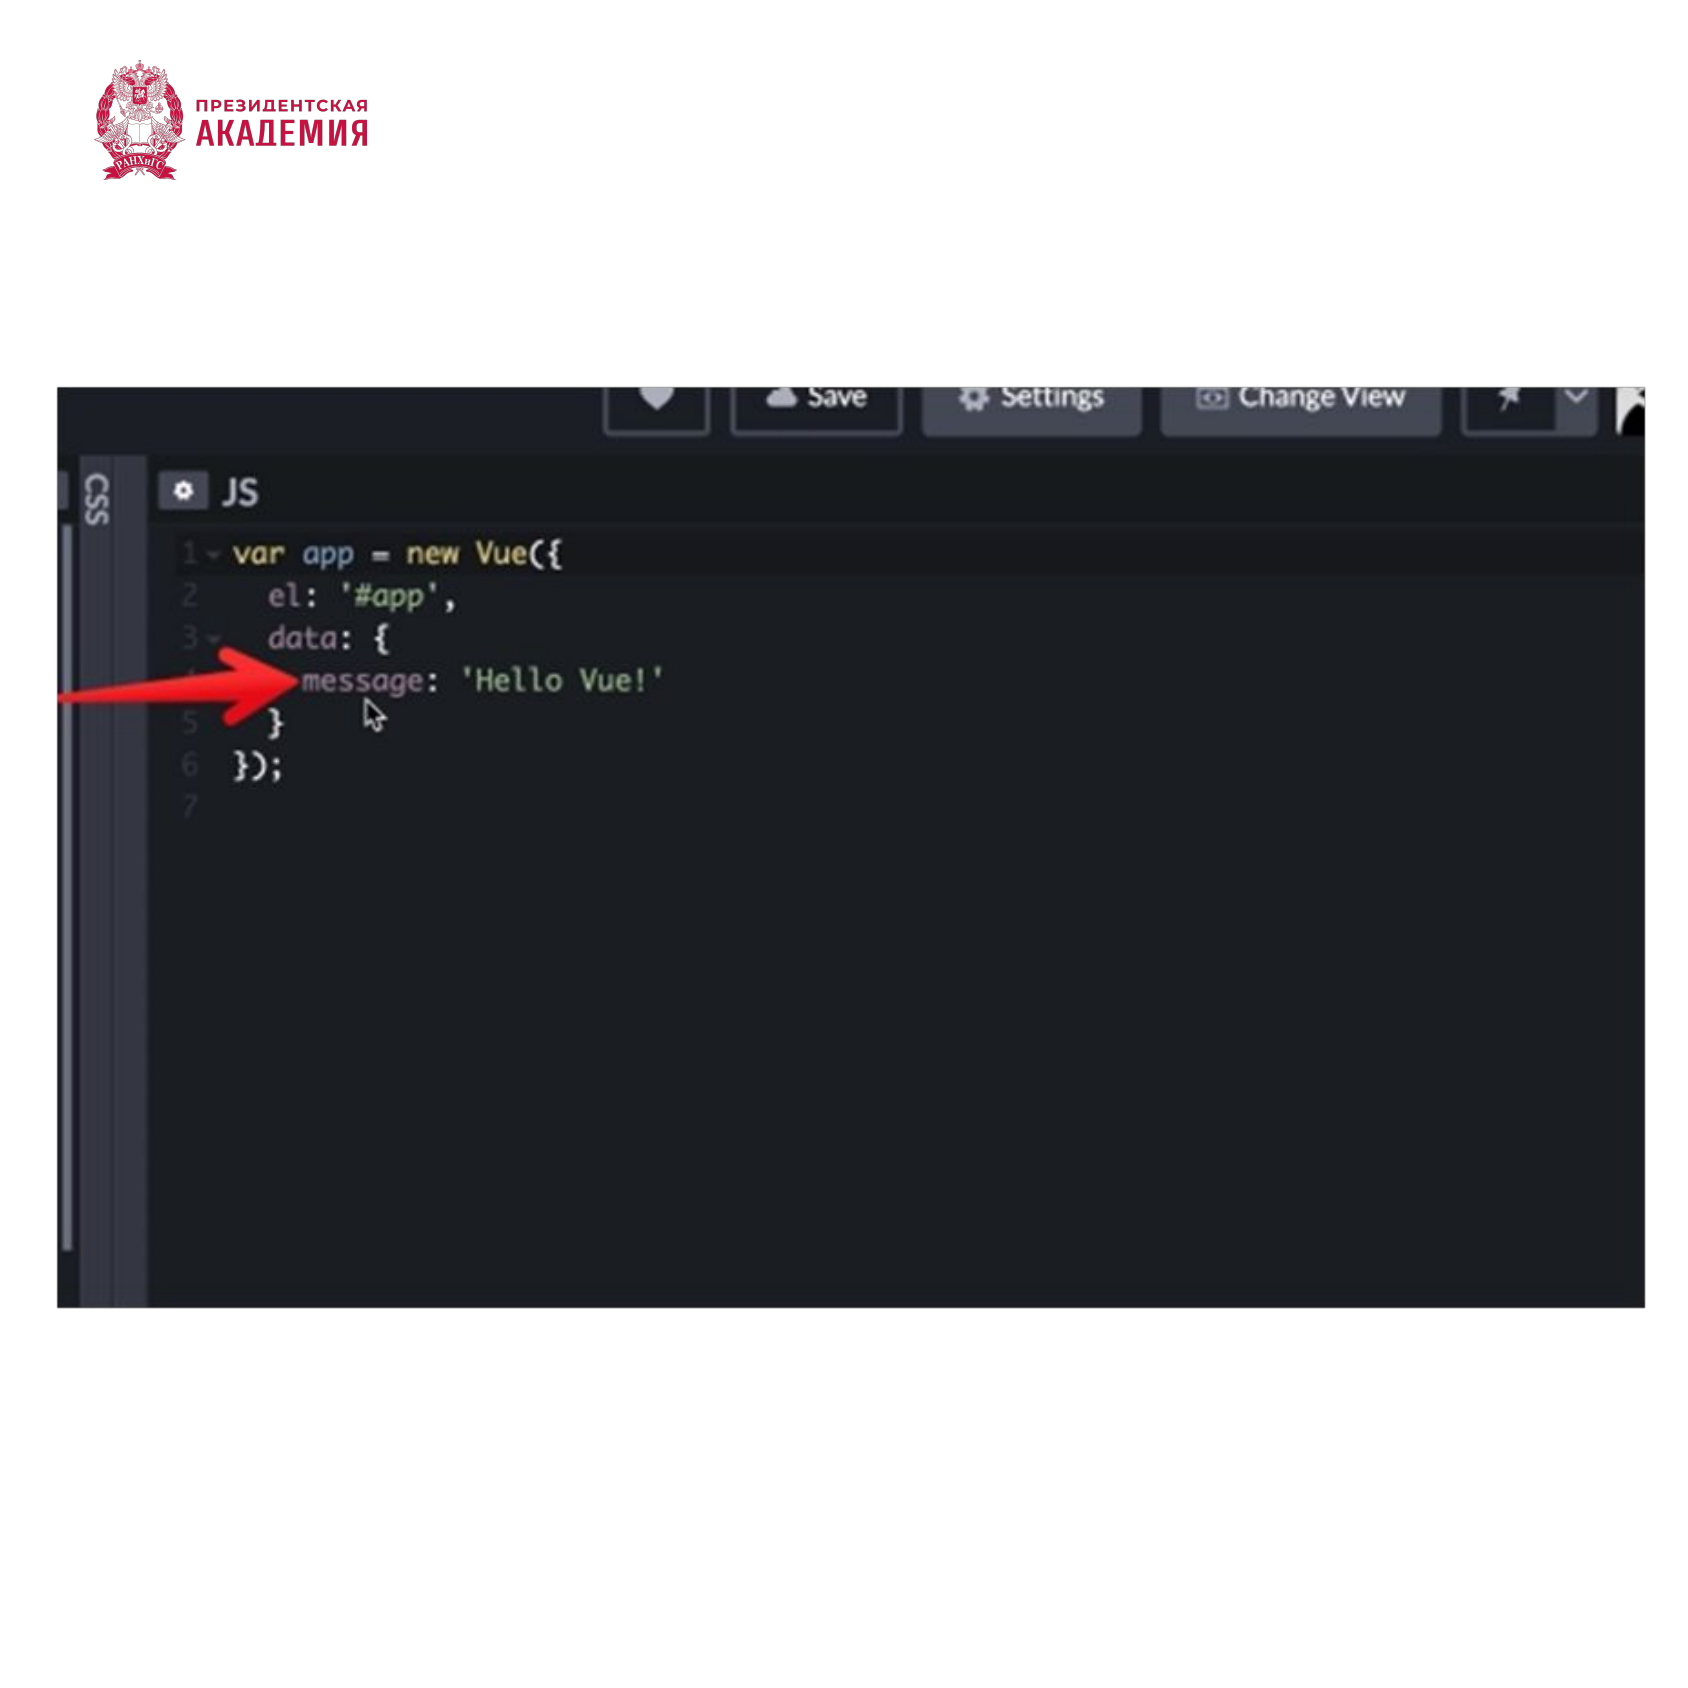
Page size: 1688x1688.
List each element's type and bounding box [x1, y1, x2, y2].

picture [54, 384, 1650, 1313]
picture [94, 60, 367, 180]
